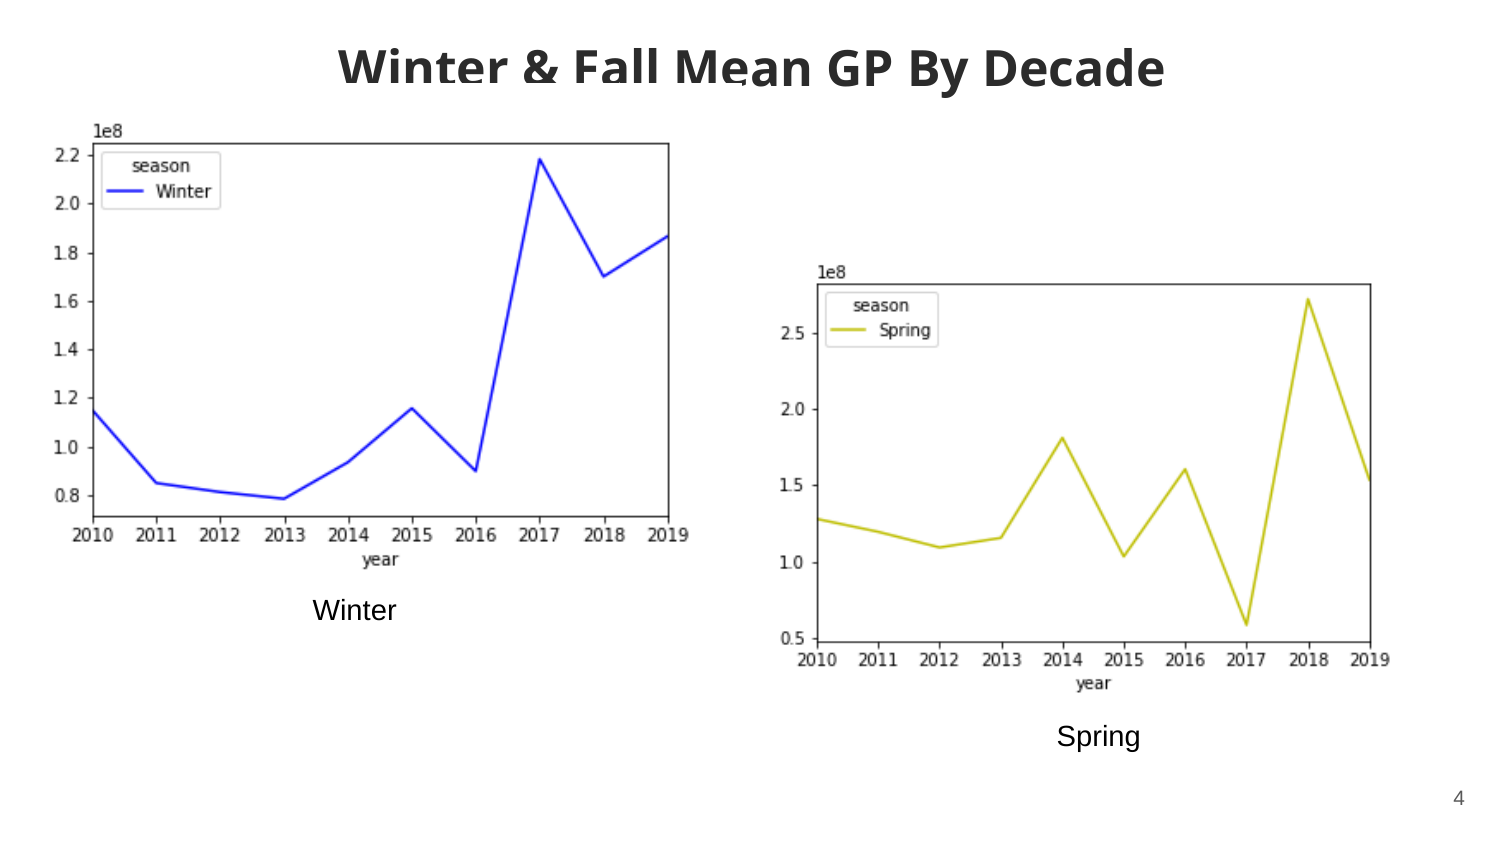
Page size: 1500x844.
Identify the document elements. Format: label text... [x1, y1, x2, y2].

text_box Winter & Fall Mean GP By Decade [44, 21, 1474, 164]
slide_number 4 [1389, 764, 1480, 830]
picture [0, 82, 1441, 701]
text_box Winter [297, 586, 544, 634]
text_box Spring [1041, 710, 1288, 760]
